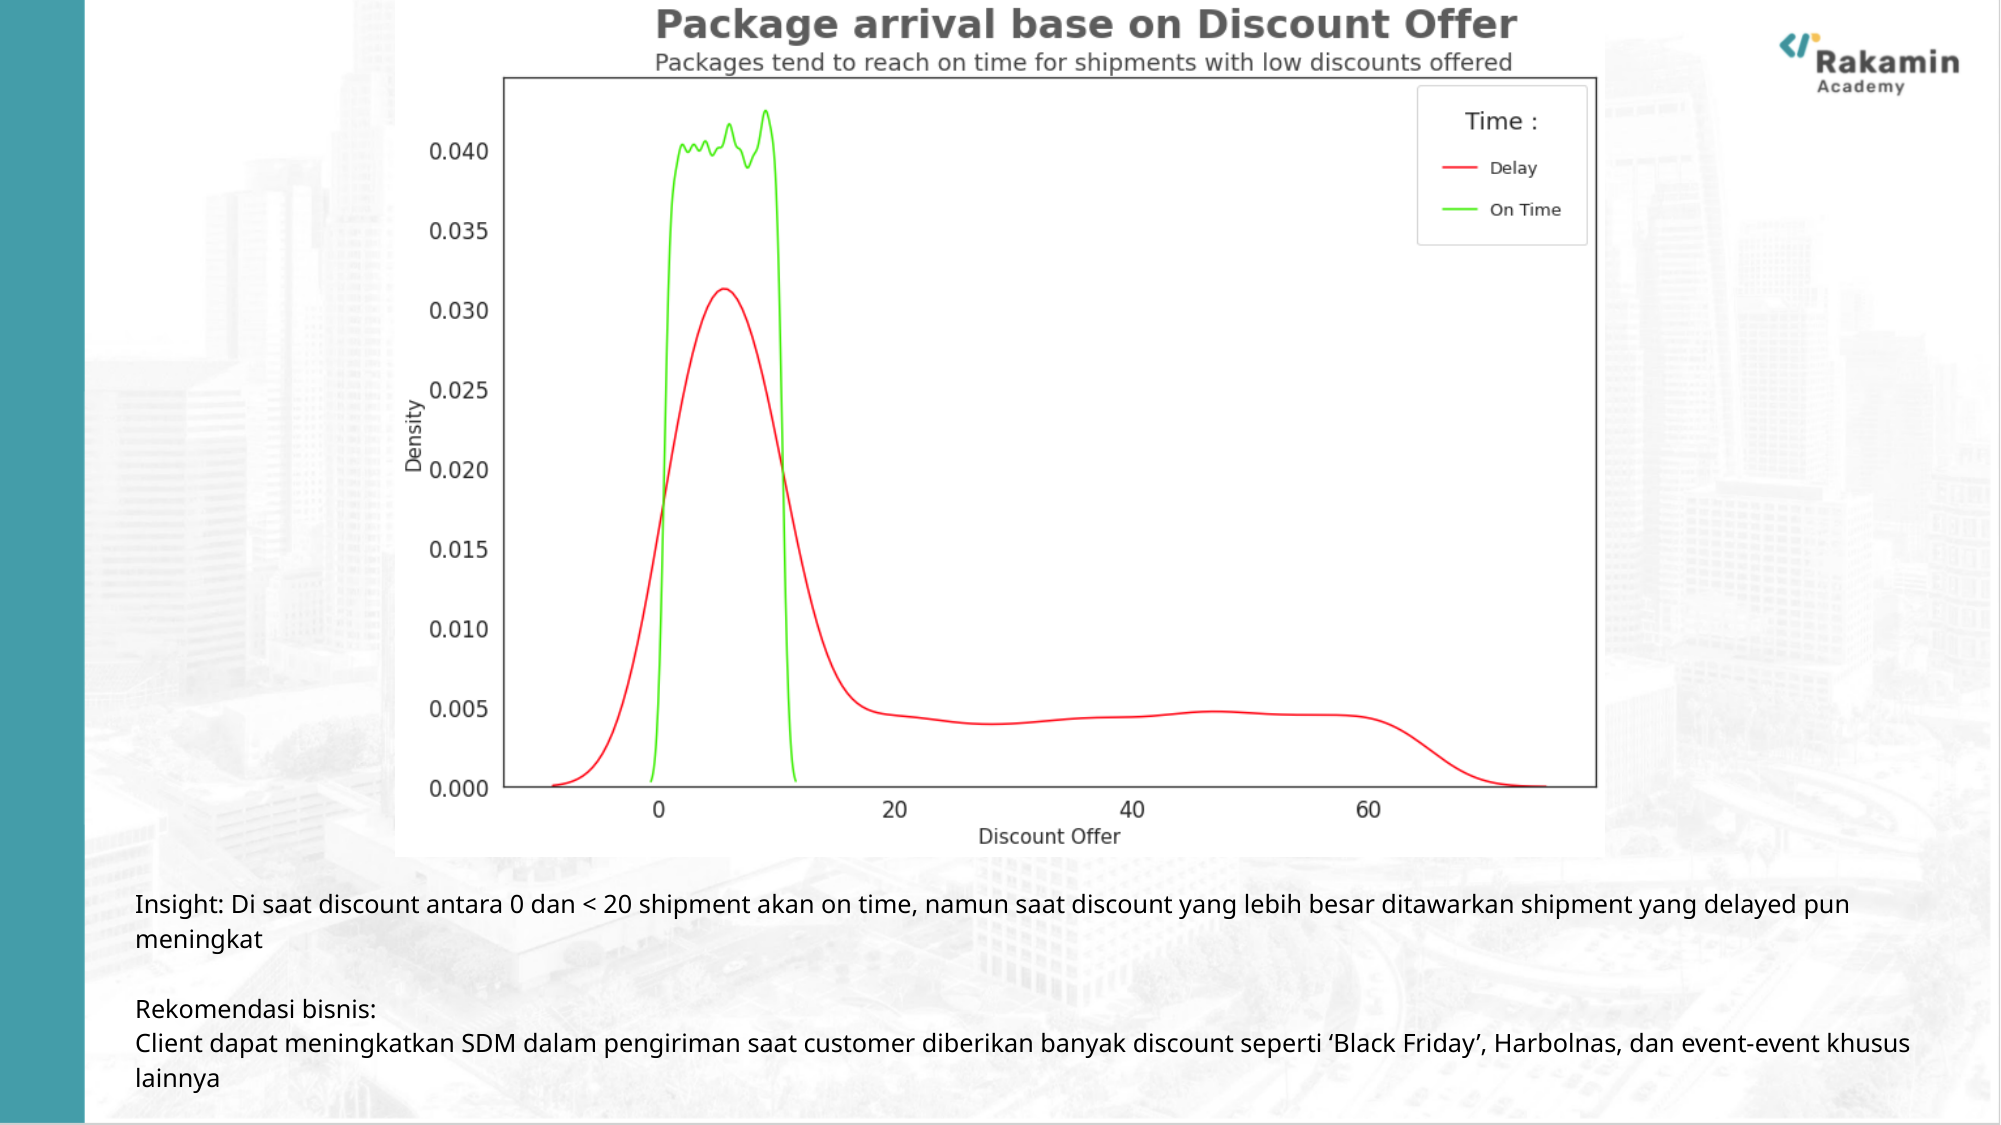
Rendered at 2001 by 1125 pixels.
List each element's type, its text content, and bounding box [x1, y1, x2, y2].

picture [0, 0, 2001, 1125]
list Insight: Di saat discount antara 0 dan < 20 shipment akan on time, namun saat discount yang lebih besar ditawarkan shipment yang delayed pun meningkat Rekomendasi bisnis: Client dapat meningkatkan SDM dalam pengiriman saat customer diberikan banyak discount seperti ‘Black Friday’, Harbolnas, dan event-event khusus lainnya [115, 863, 1964, 1115]
